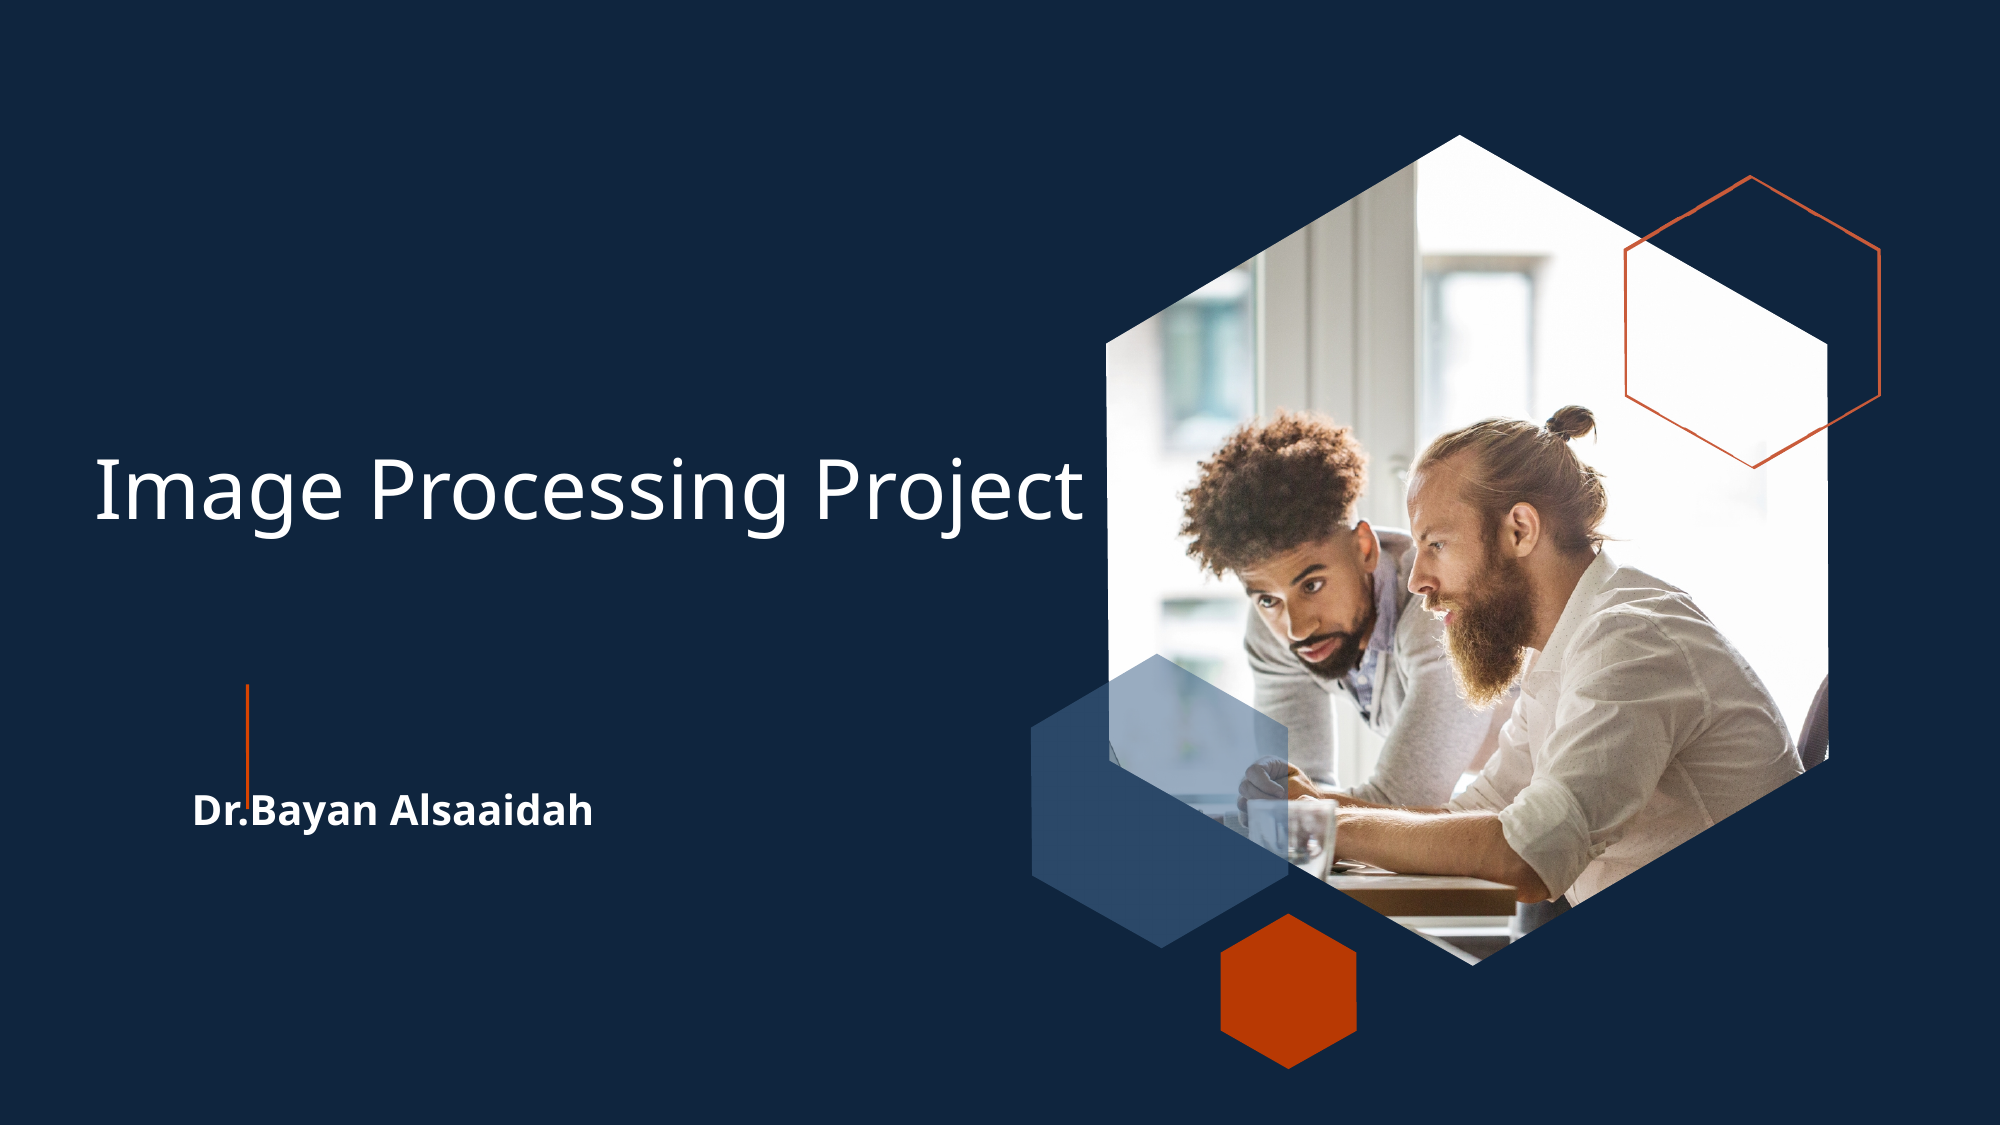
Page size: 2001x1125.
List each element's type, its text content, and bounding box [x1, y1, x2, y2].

text_box [1623, 174, 1882, 470]
list Dr.Bayan Alsaaidah [176, 676, 658, 801]
text_box [1030, 653, 1289, 949]
title Image Processing Project [79, 321, 1106, 664]
text_box [1105, 134, 1829, 966]
